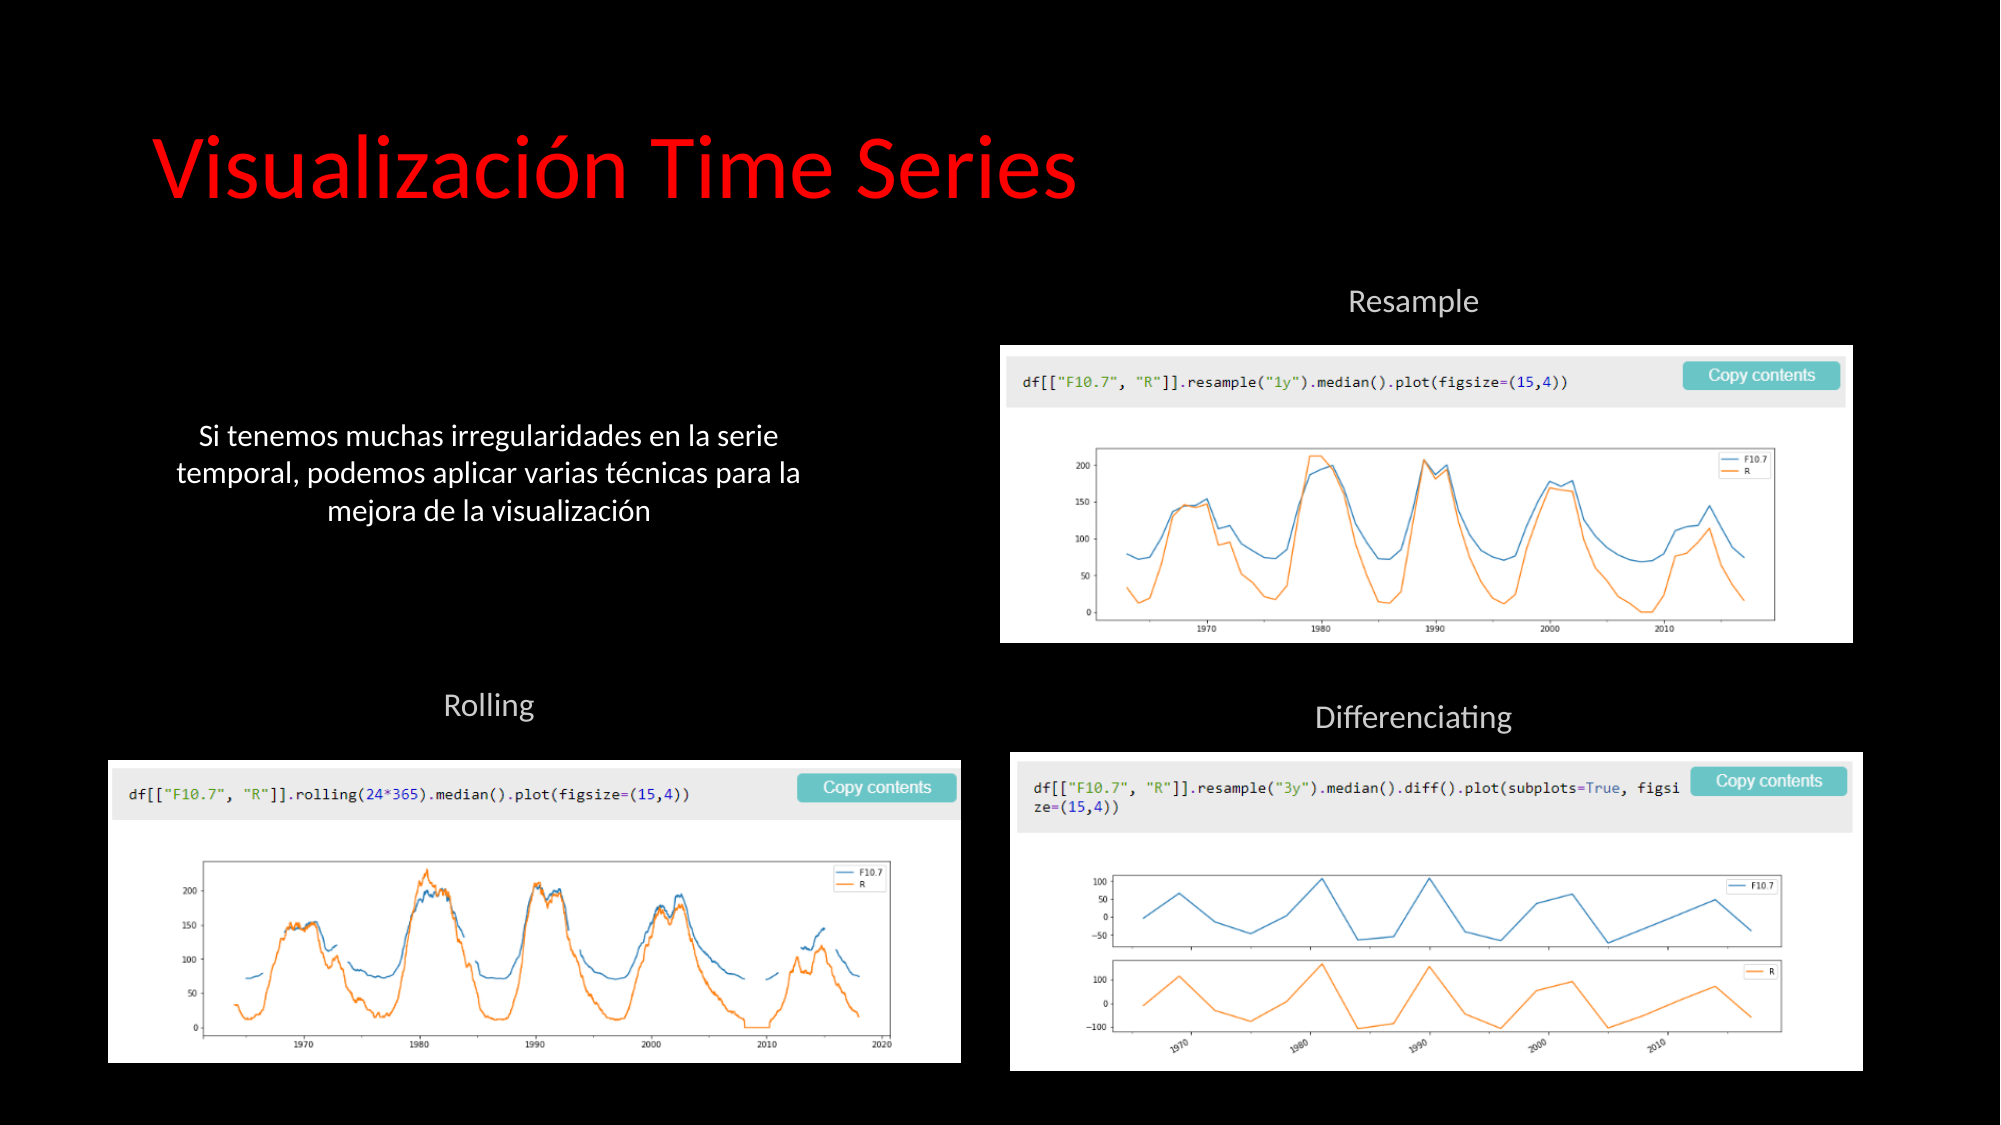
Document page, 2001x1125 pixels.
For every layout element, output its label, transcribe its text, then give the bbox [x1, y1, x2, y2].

picture [1000, 345, 1854, 643]
text_box Rolling [287, 668, 692, 732]
picture [108, 760, 961, 1063]
text_box Differenciating [1211, 679, 1617, 744]
text_box Si tenemos muchas irregularidades en la serie temporal, podemos aplicar varias técnicas para la mejora de la visualización [124, 400, 854, 566]
text_box Resample [1211, 263, 1617, 328]
picture [1009, 752, 1863, 1071]
text_box Visualización Time Series [137, 59, 1863, 278]
